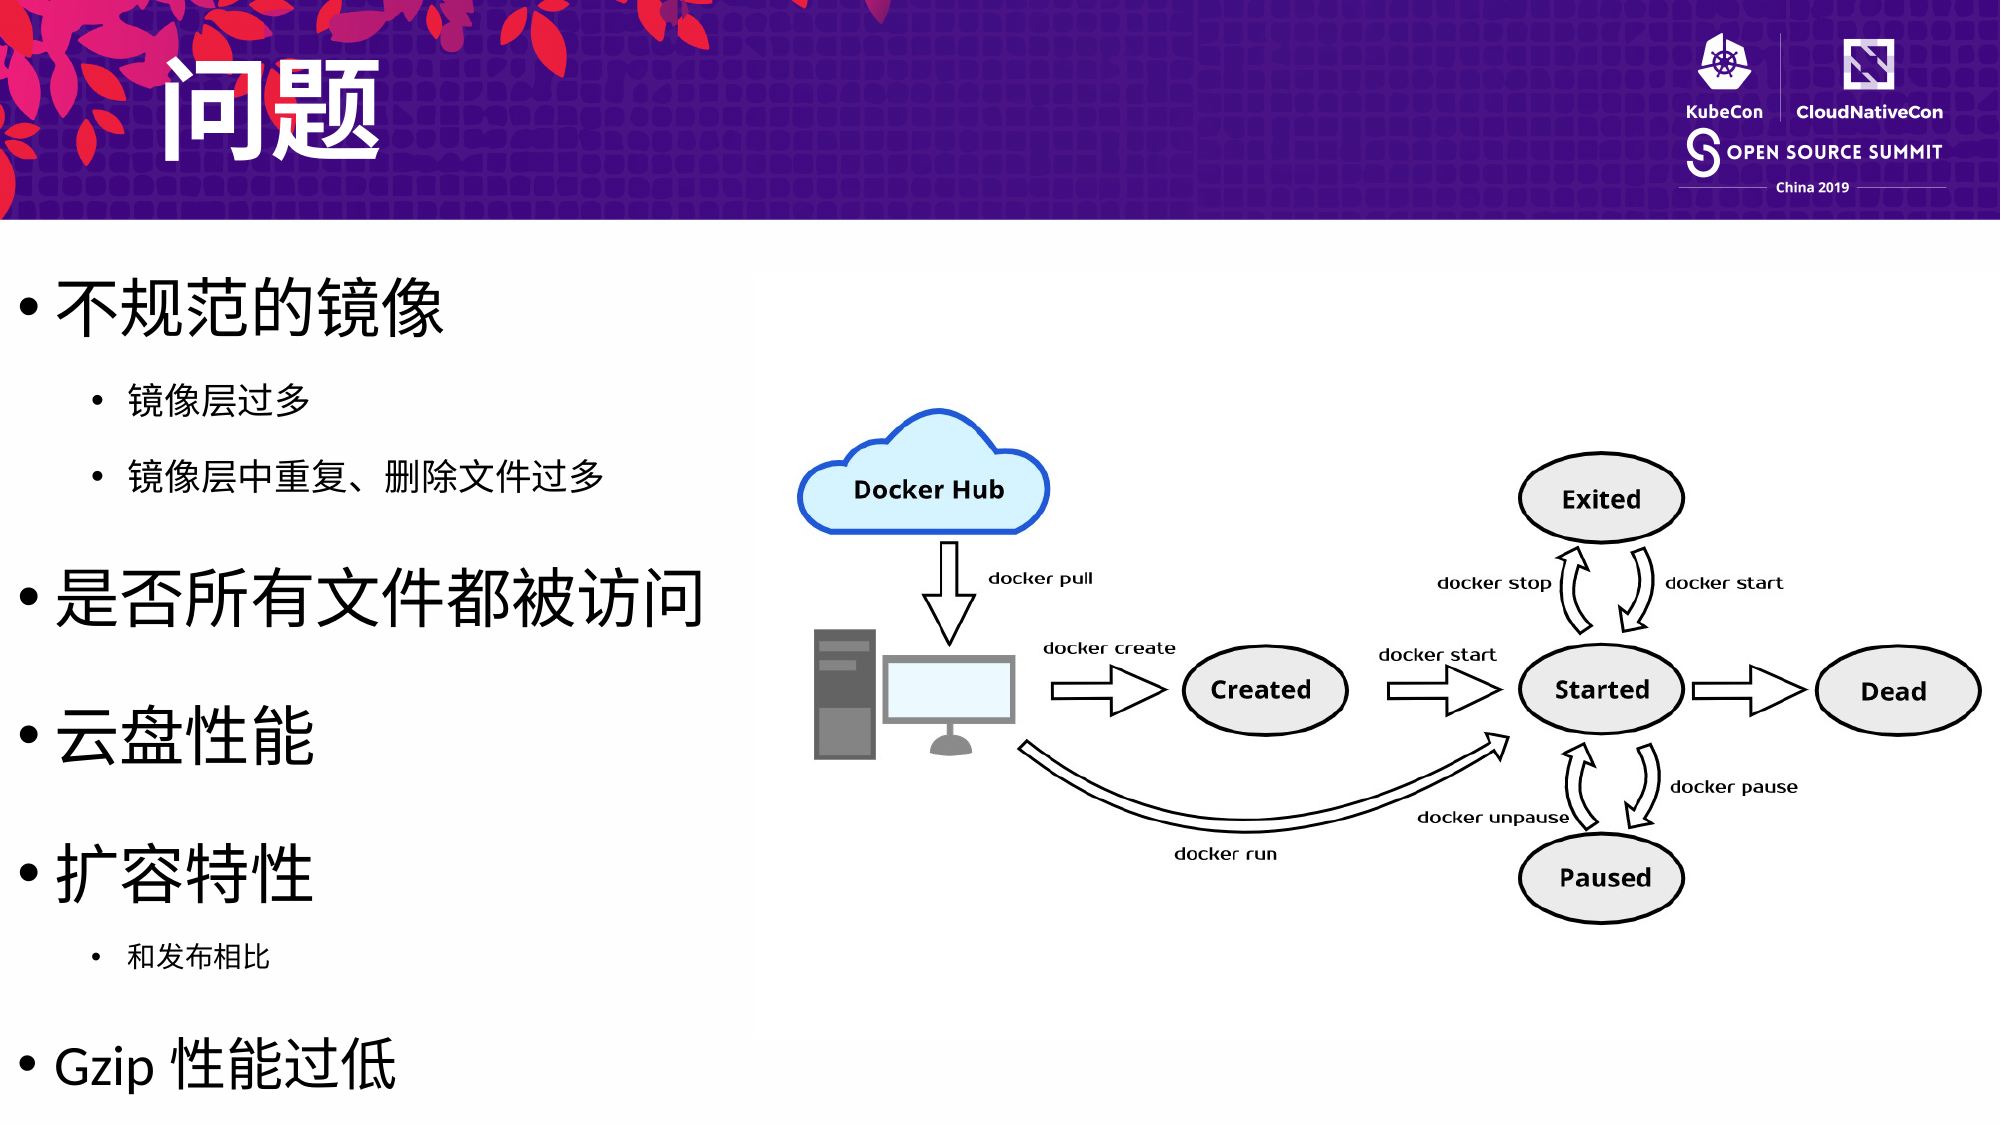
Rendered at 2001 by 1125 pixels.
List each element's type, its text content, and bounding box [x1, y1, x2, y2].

picture [0, 0, 2000, 1125]
text_box 问题 [142, 46, 971, 265]
text_box 不规范的镜像 镜像层过多 镜像层中重复、删除文件过多 是否所有文件都被访问 云盘性能 扩容特性 和发布相比 Gzip性能过低 [2, 220, 780, 1107]
